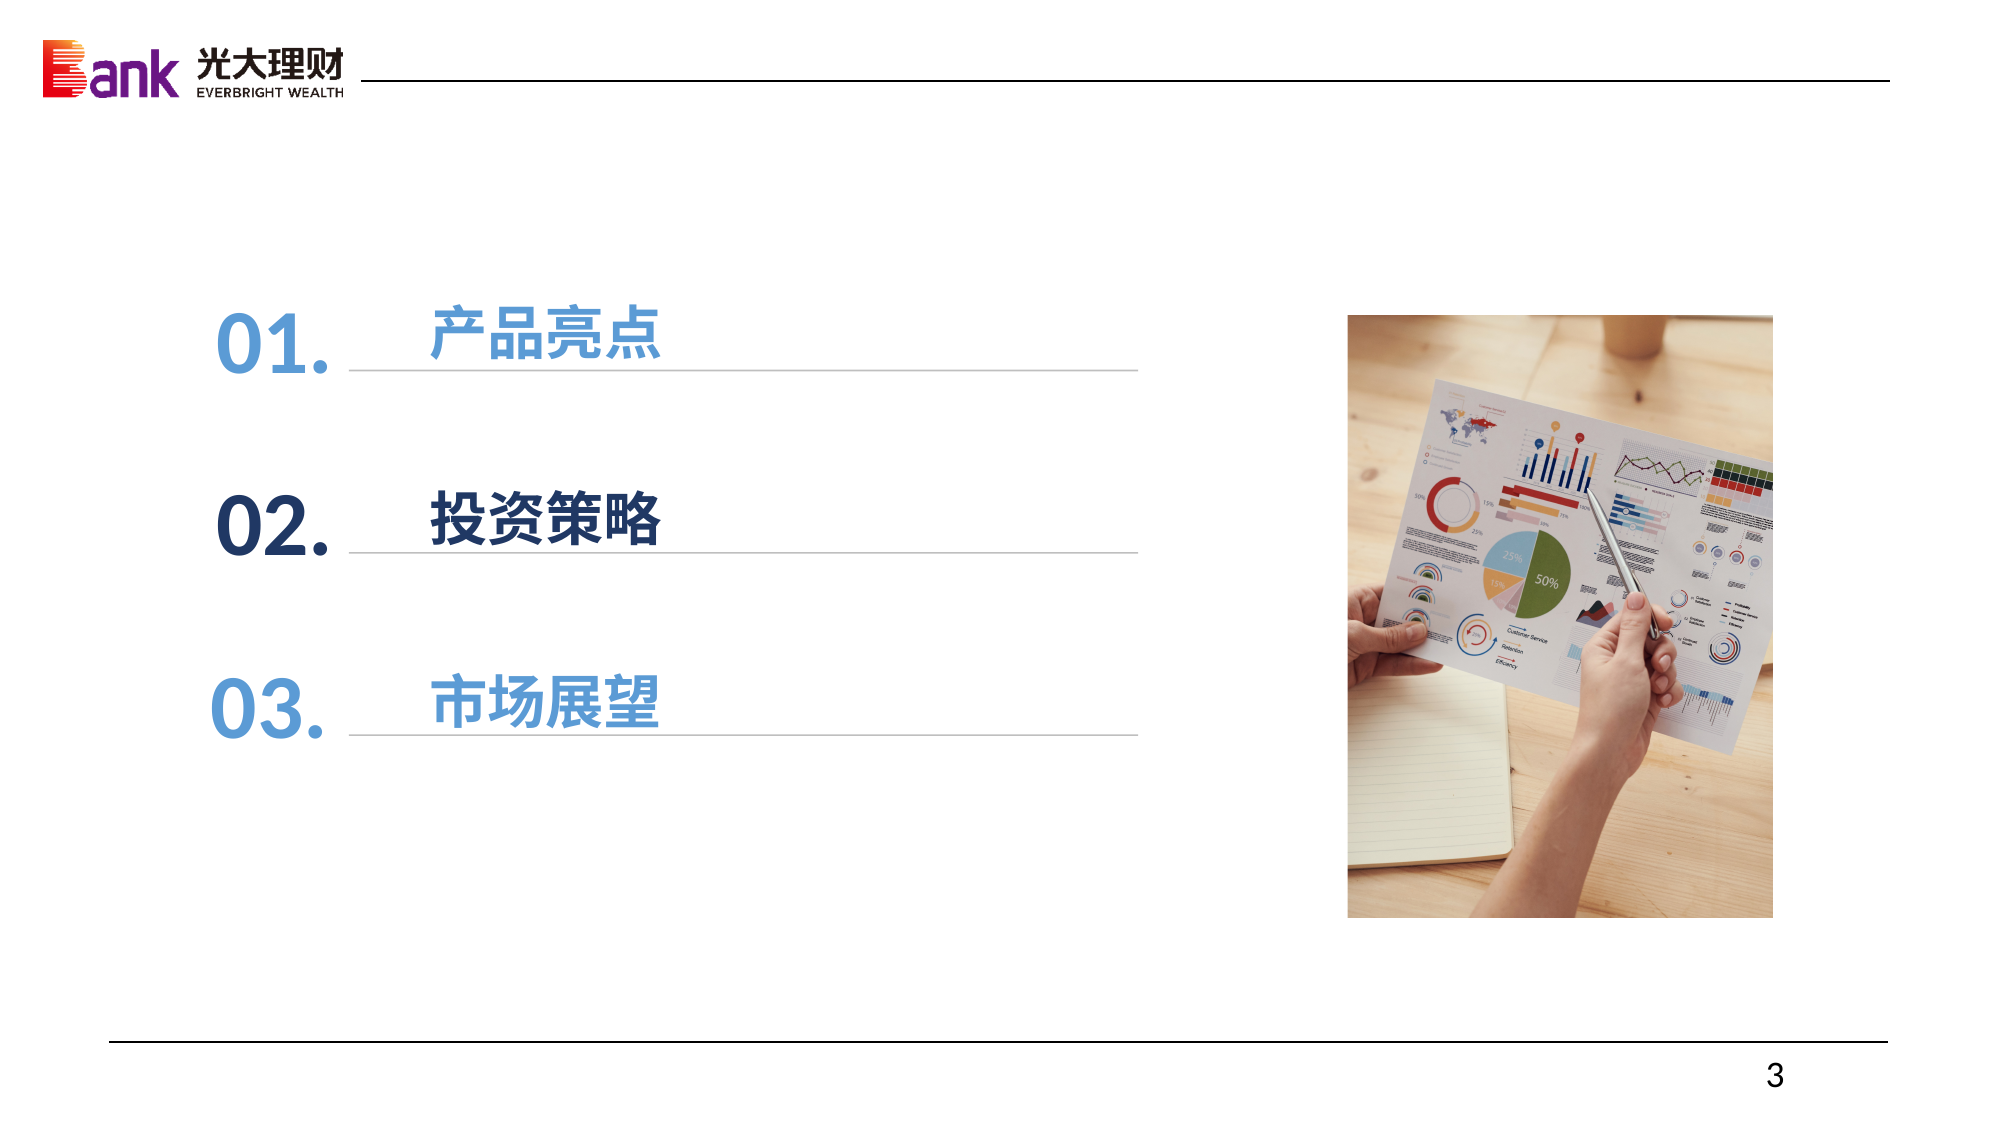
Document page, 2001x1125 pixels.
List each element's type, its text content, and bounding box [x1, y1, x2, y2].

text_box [189, 274, 1773, 918]
picture [19, 11, 361, 120]
slide_number 2 [1750, 1042, 2000, 1103]
